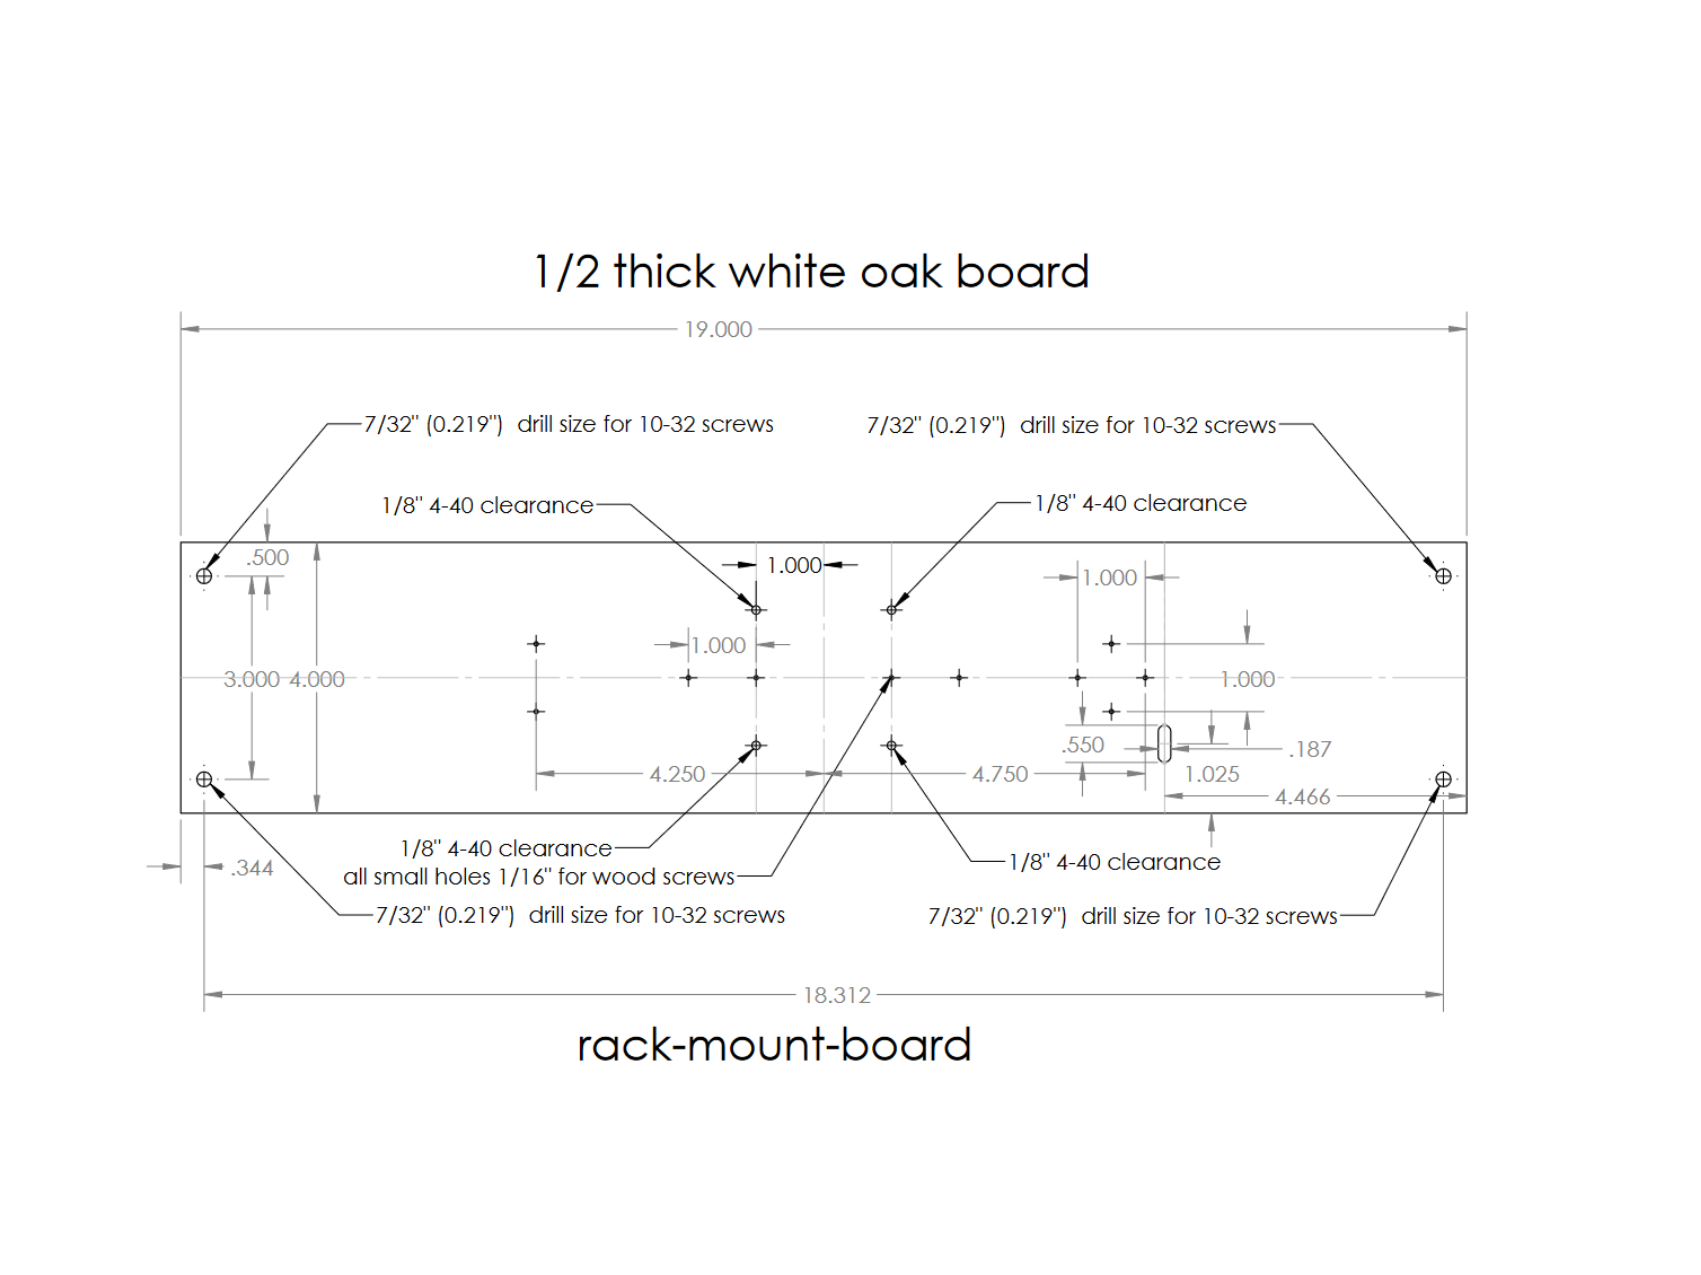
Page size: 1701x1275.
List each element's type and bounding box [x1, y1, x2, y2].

picture [131, 213, 1523, 1099]
